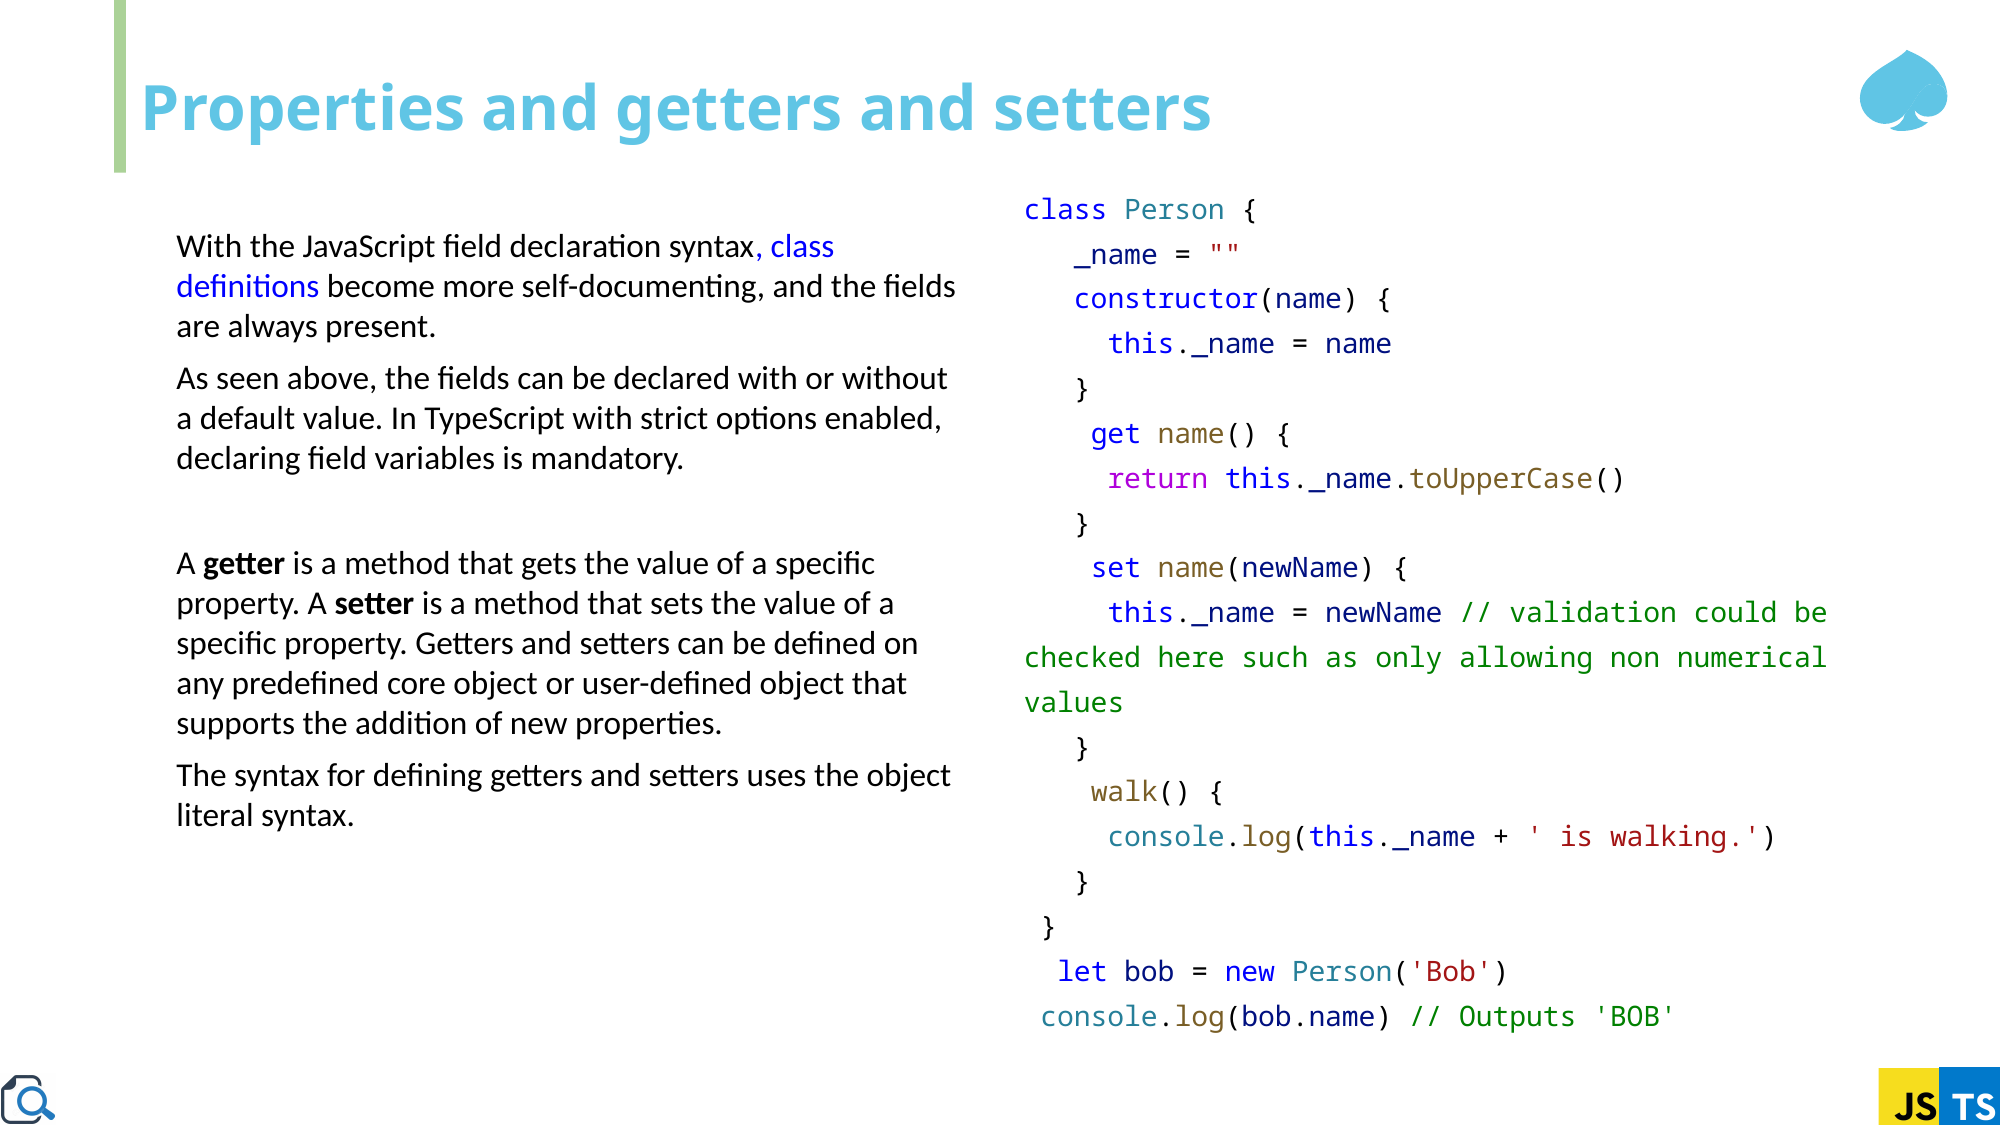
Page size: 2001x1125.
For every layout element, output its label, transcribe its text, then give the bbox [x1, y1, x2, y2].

title Properties and getters and setters [140, 60, 1410, 143]
picture [0, 1073, 57, 1125]
picture [1878, 1067, 2000, 1125]
list With the JavaScript field declaration syntax, class definitions become more self-documenting, and the fields are always present. As seen above, the fields can be declared with or without a default value. In TypeScript with strict options enabled, declaring field variables is mandatory. A getter is a method that gets the value of a specific property. A setter is a method that sets the value of a specific property. Getters and setters can be defined on any predefined core object or user-defined object that supports the addition of new properties. The syntax for defining getters and setters uses the object literal syntax. [176, 224, 966, 1069]
list class Person { _name = "" constructor(name) { this._name = name } get name() { return this._name.toUpperCase() } set name(newName) { this._name = newName // validation could be checked here such as only allowing non numerical values } walk() { console.log(this._name + ' is walking.') } } let bob = new Person('Bob') console.log(bob.name) // Outputs 'BOB' [1023, 200, 1890, 1045]
